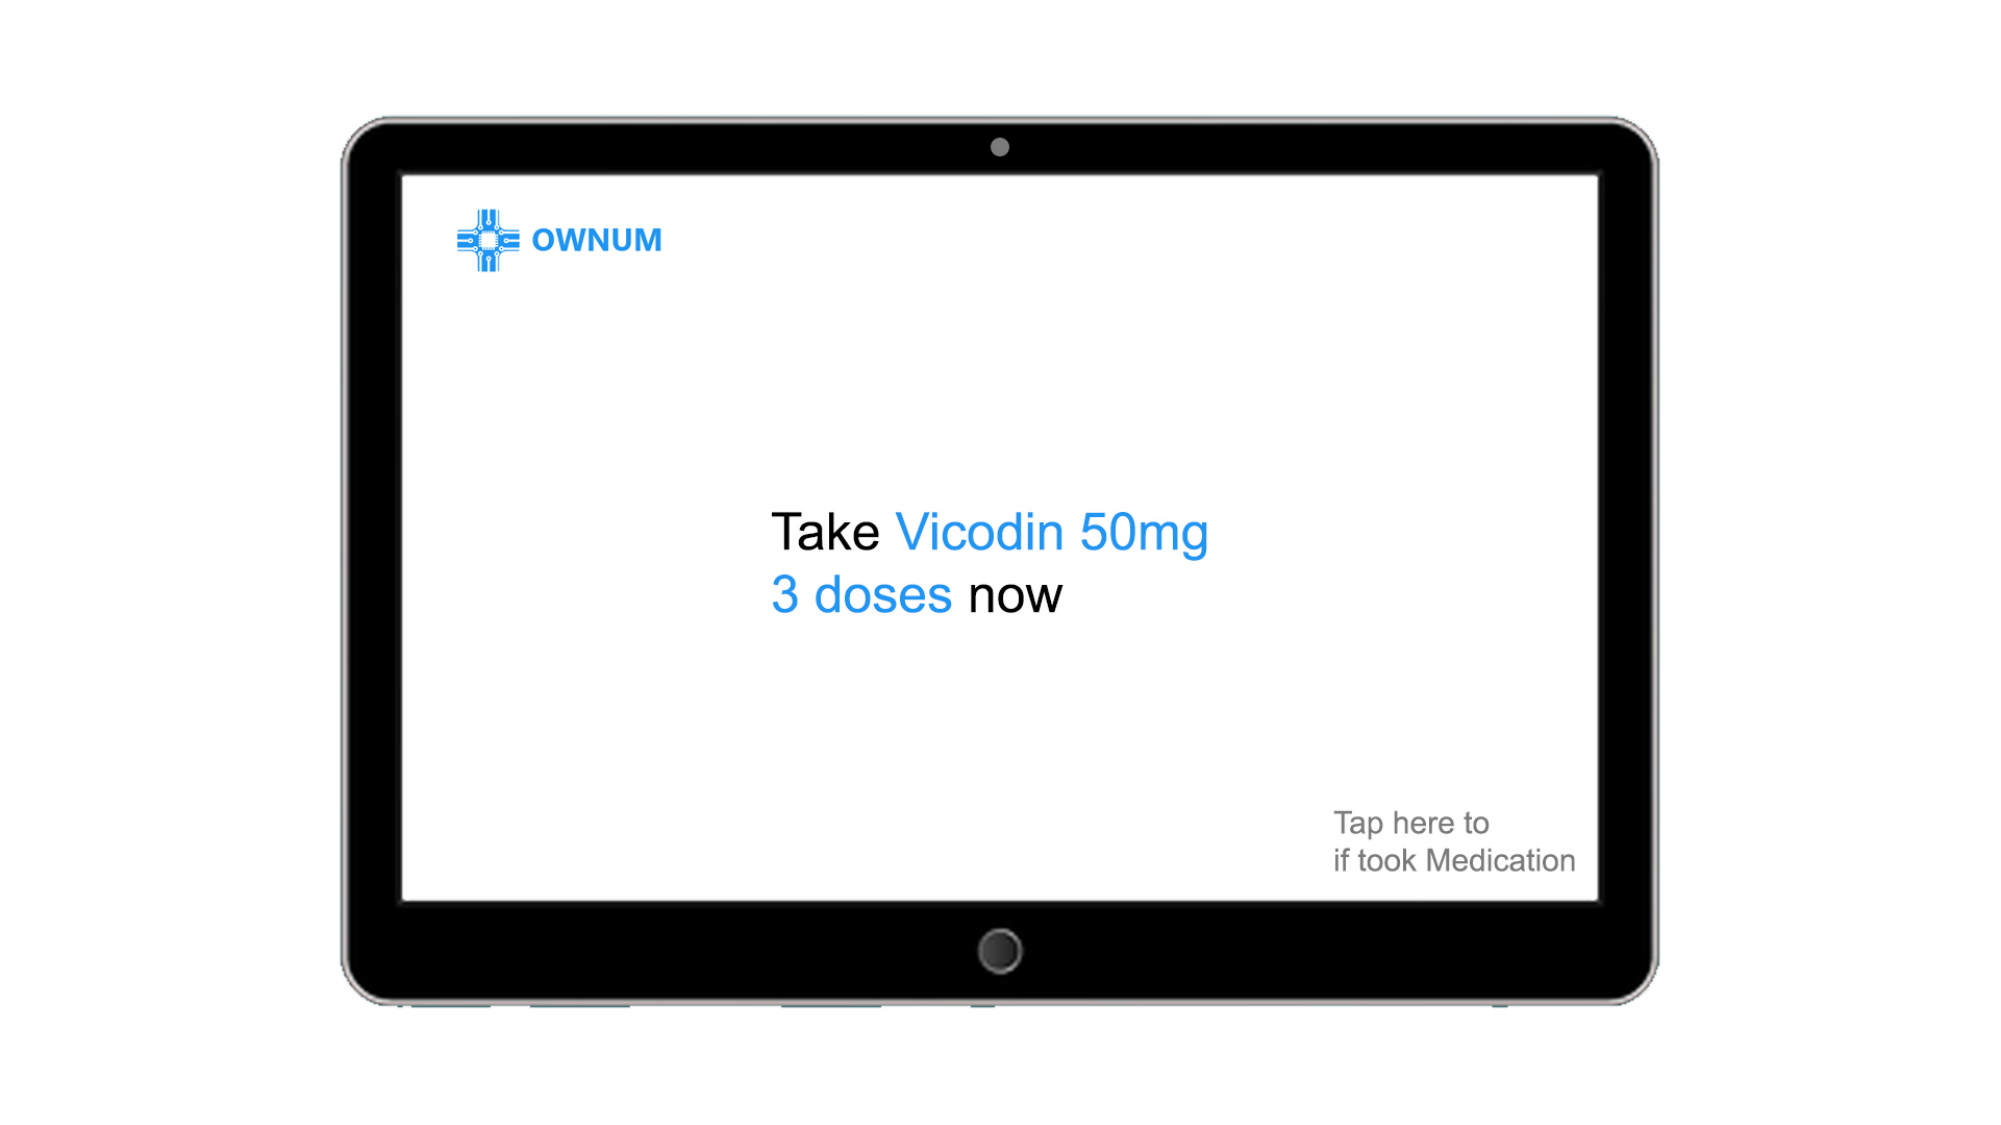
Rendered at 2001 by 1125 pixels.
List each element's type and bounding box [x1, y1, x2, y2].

list [0, 0, 2000, 1125]
